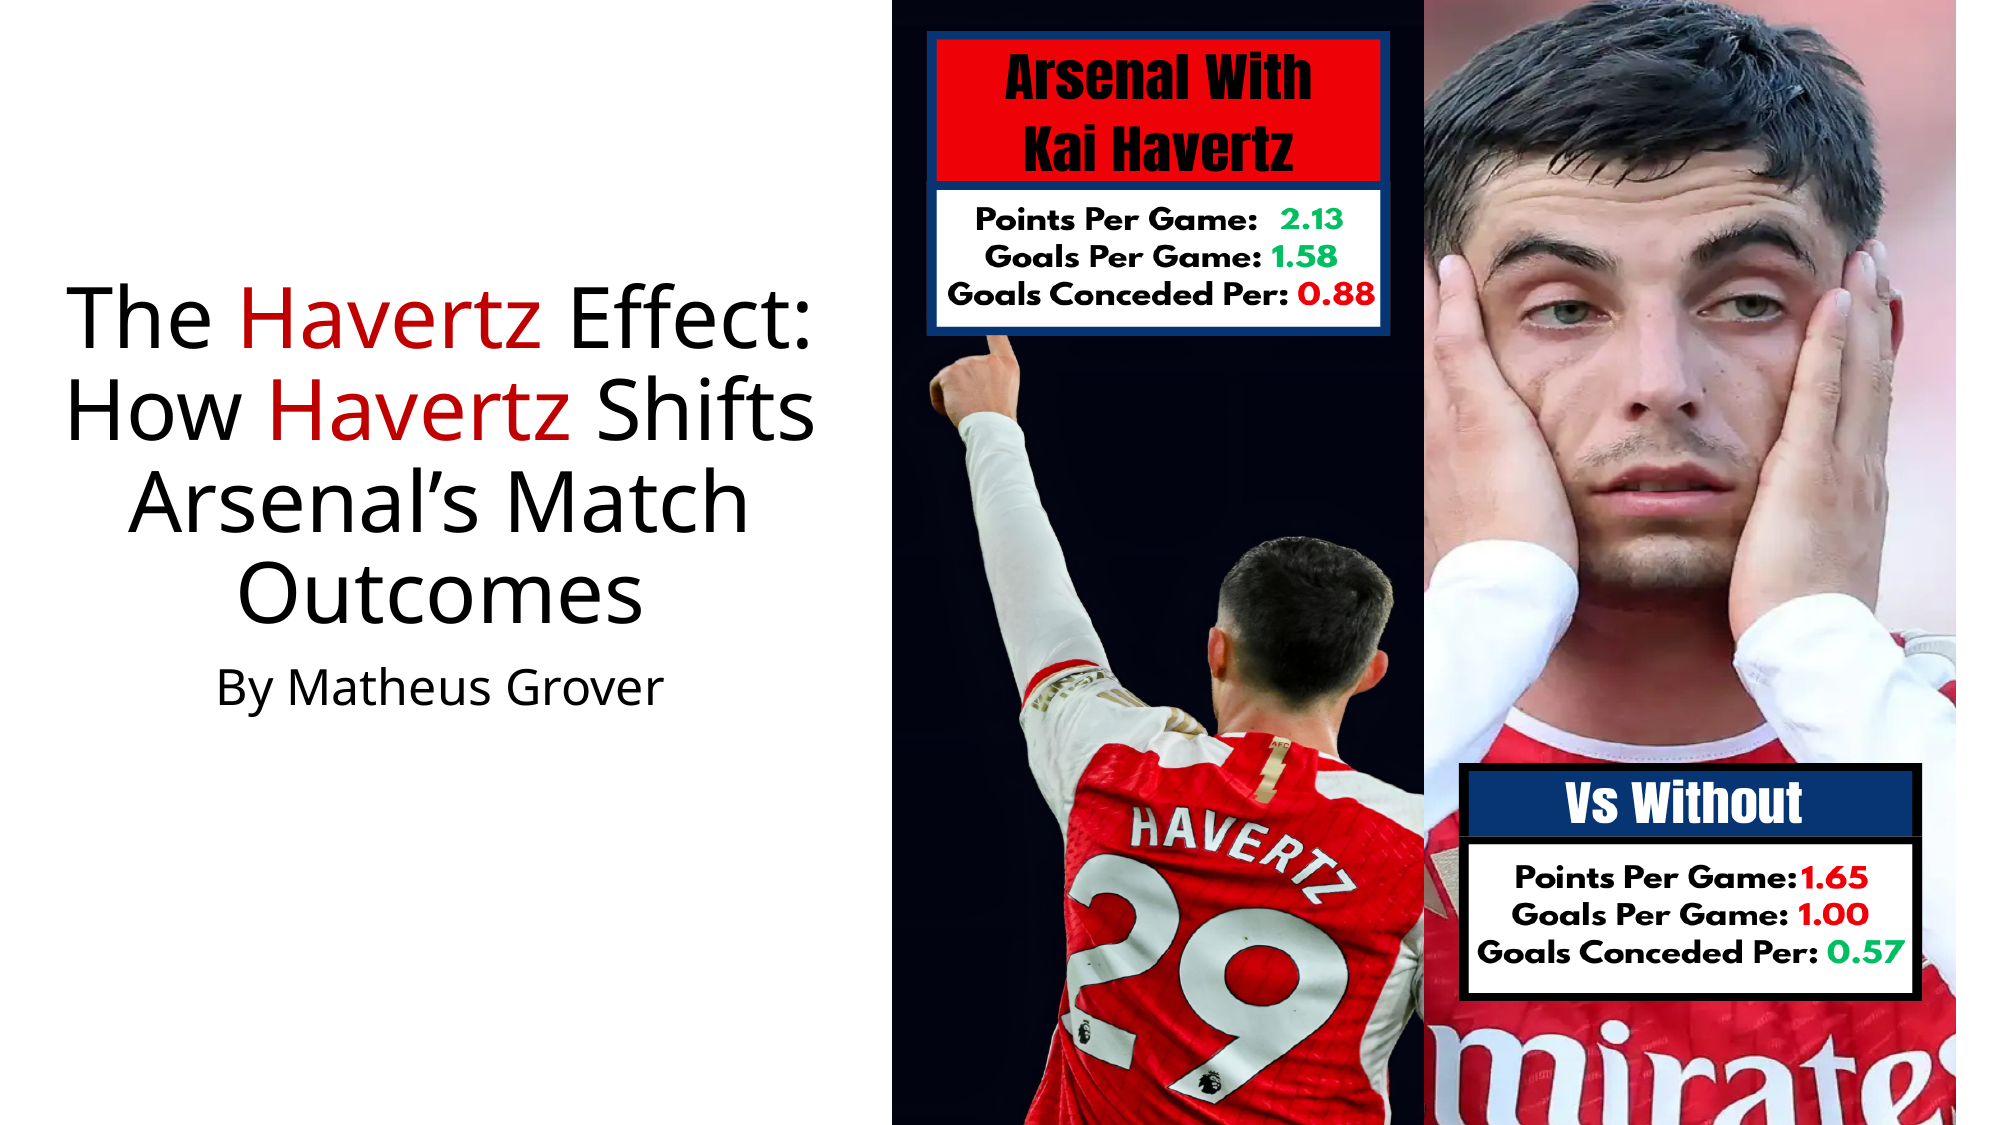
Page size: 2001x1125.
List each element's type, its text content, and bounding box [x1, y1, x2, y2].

subtitle By Matheus Grover [0, 654, 892, 927]
picture [892, 0, 1956, 1125]
title The Havertz Effect: How Havertz Shifts Arsenal’s Match Outcomes [0, 258, 881, 650]
